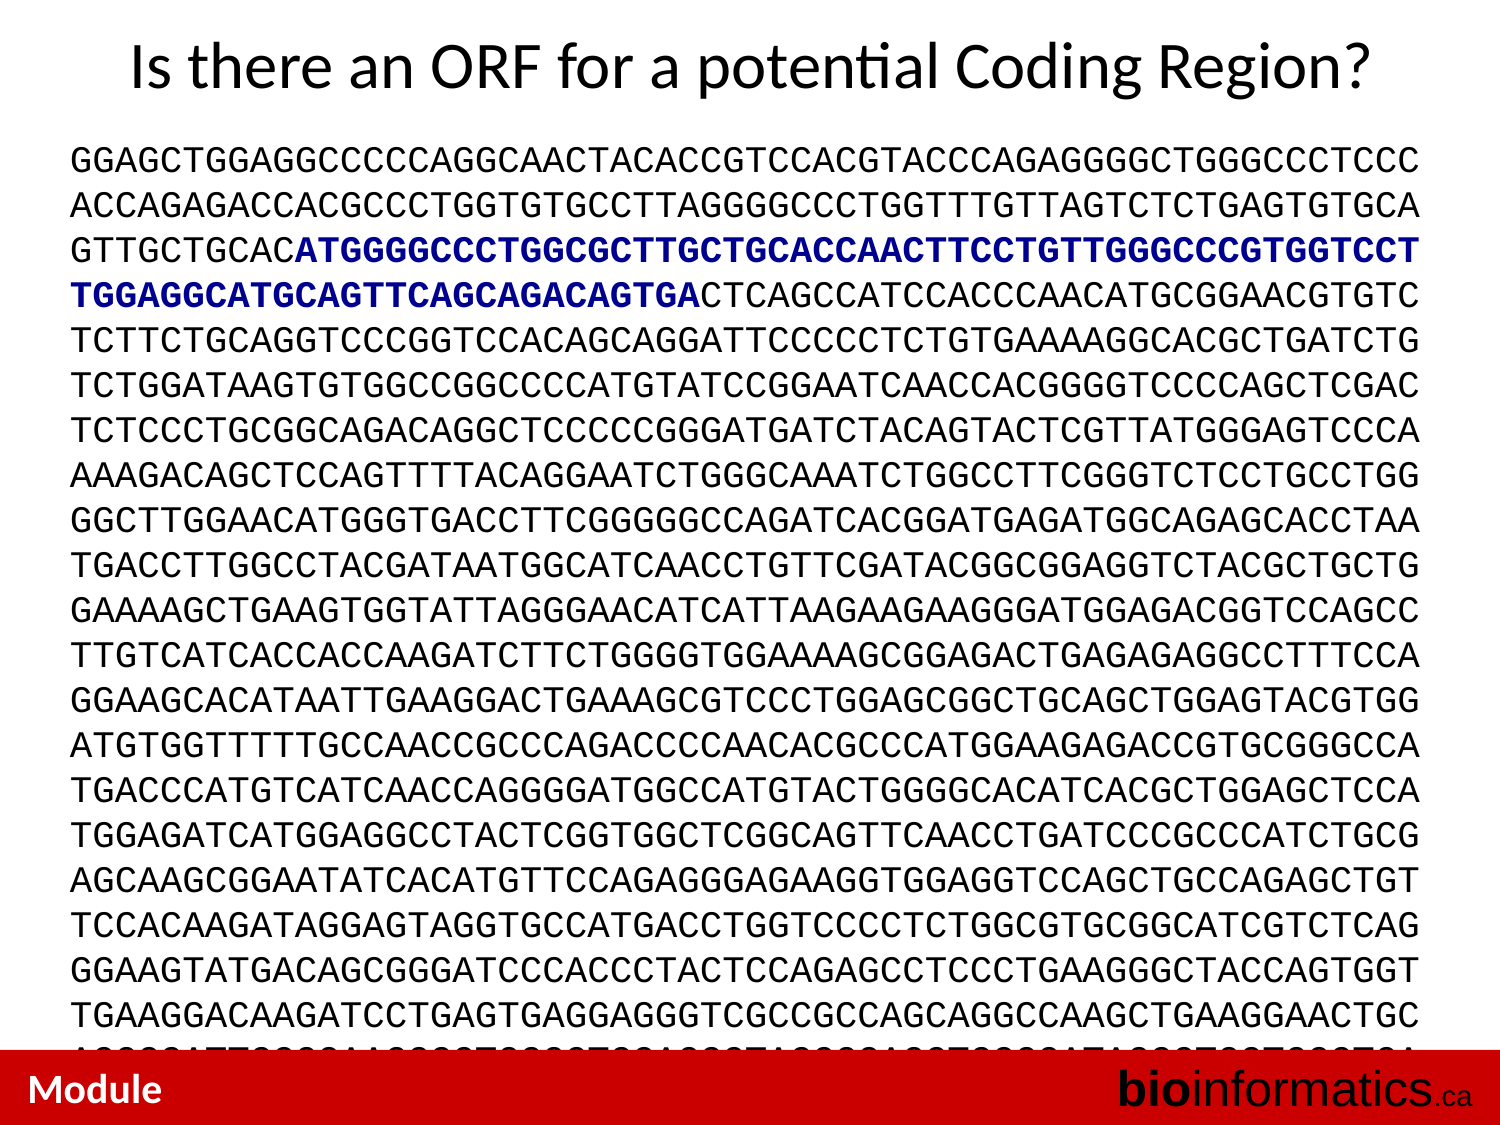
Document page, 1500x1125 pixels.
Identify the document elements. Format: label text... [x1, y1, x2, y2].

title Is there an ORF for a potential Coding Region? [77, 0, 1428, 127]
text_box GGAGCTGGAGGCCCCCAGGCAACTACACCGTCCACGTACCCAGAGGGGCTGGGCCCTCCC ACCAGAGACCACGCCCTGGTGTGCCTTAGGGGCCCTGGTTTGTTAGTCTCTGAGTGTGCA GTTGCTGCACATGGGGCCCTGGCGCTTGCTGCACCAACTTCCTGTTGGGCCCGTGGTCCT TGGAGGCATGCAGTTCAGCAGACAGTGACTCAGCCATCCACCCAACATGCGGAACGTGTC TCTTCTGCAGGTCCCGGTCCACAGCAGGATTCCCCCTCTGTGAAAAGGCACGCTGATCTG TCTGGATAAGTGTGGCCGGCCCCATGTATCCGGAATCAACCACGGGGTCCCCAGCTCGAC TCTCCCTGCGGCAGACAGGCTCCCCCGGGATGATCTACAGTACTCGTTATGGGAGTCCCA AAAGACAGCTCCAGTTTTACAGGAATCTGGGCAAATCTGGCCTTCGGGTCTCCTGCCTGG GGCTTGGAACATGGGTGACCTTCGGGGGCCAGATCACGGATGAGATGGCAGAGCACCTAA TGACCTTGGCCTACGATAATGGCATCAACCTGTTCGATACGGCGGAGGTCTACGCTGCTG GAAAAGCTGAAGTGGTATTAGGGAACATCATTAAGAAGAAGGGATGGAGACGGTCCAGCC TTGTCATCACCACCAAGATCTTCTGGGGTGGAAAAGCGGAGACTGAGAGAGGCCTTTCCA GGAAGCACATAATTGAAGGACTGAAAGCGTCCCTGGAGCGGCTGCAGCTGGAGTACGTGG ATGTGGTTTTTGCCAACCGCCCAGACCCCAACACGCCCATGGAAGAGACCGTGCGGGCCA TGACCCATGTCATCAACCAGGGGATGGCCATGTACTGGGGCACATCACGCTGGAGCTCCA TGGAGATCATGGAGGCCTACTCGGTGGCTCGGCAGTTCAACCTGATCCCGCCCATCTGCG AGCAAGCGGAATATCACATGTTCCAGAGGGAGAAGGTGGAGGTCCAGCTGCCAGAGCTGT TCCACAAGATAGGAGTAGGTGCCATGACCTGGTCCCCTCTGGCGTGCGGCATCGTCTCAG GGAAGTATGACAGCGGGATCCCACCCTACTCCAGAGCCTCCCTGAAGGGCTACCAGTGGT TGAAGGACAAGATCCTGAGTGAGGAGGGTCGCCGCCAGCAGGCCAAGCTGAAGGAACTGC AGGCCATTGCCGAACGCCTGGGCTGCACCCTACCCCAGCTGGCCATAGCCTGGTGCCTGA GGAATGAGGGTGTCAGCTCCGTGCTTCTGGGTGCTTCCAATGCAGAACAACTTATGGAGA ACATTGGAGCAATACAGGTCCTTCCAAAATTGTCGTCTTCCATCGTCCACGAGATCGACA GCATTCTGGGCAATAAACCCTACAGCAAAAAGGACTATAGATCCTAAGTCTACTCCCCAC CCCTCGTGCCCCACCCGGACAGTTCCCGGTTCCCTCCTCGTCTCTGTTCGCTCGCTTCTG CTGTTCCAAAGCCAAATGCAGAGTGTGGTTCACATCCAAAGGGAAATCACTATGCCCAGA CGTGACAGGGAATCGACCTCCAAAGTCACCGCCAGATGCCGCCTGCCGCTTCTTCACTGG ATACTGTCCGACAACGGATGCCAGGGGATGGCATCAGTTAGGGGGACATCCAGAGGCTCC CGCCCAAGCCCACCACCTCTGCTTATCCTTCAAGAAGAAACACTTGCCCCCAGCCATGGC CCTTCACGGAAATTCTAGAAGCCATGGCCGGGTGGAGGTCTCATCCTTAGAGCAGGAGGG [54, 127, 1476, 1047]
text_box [0, 1048, 1500, 1125]
